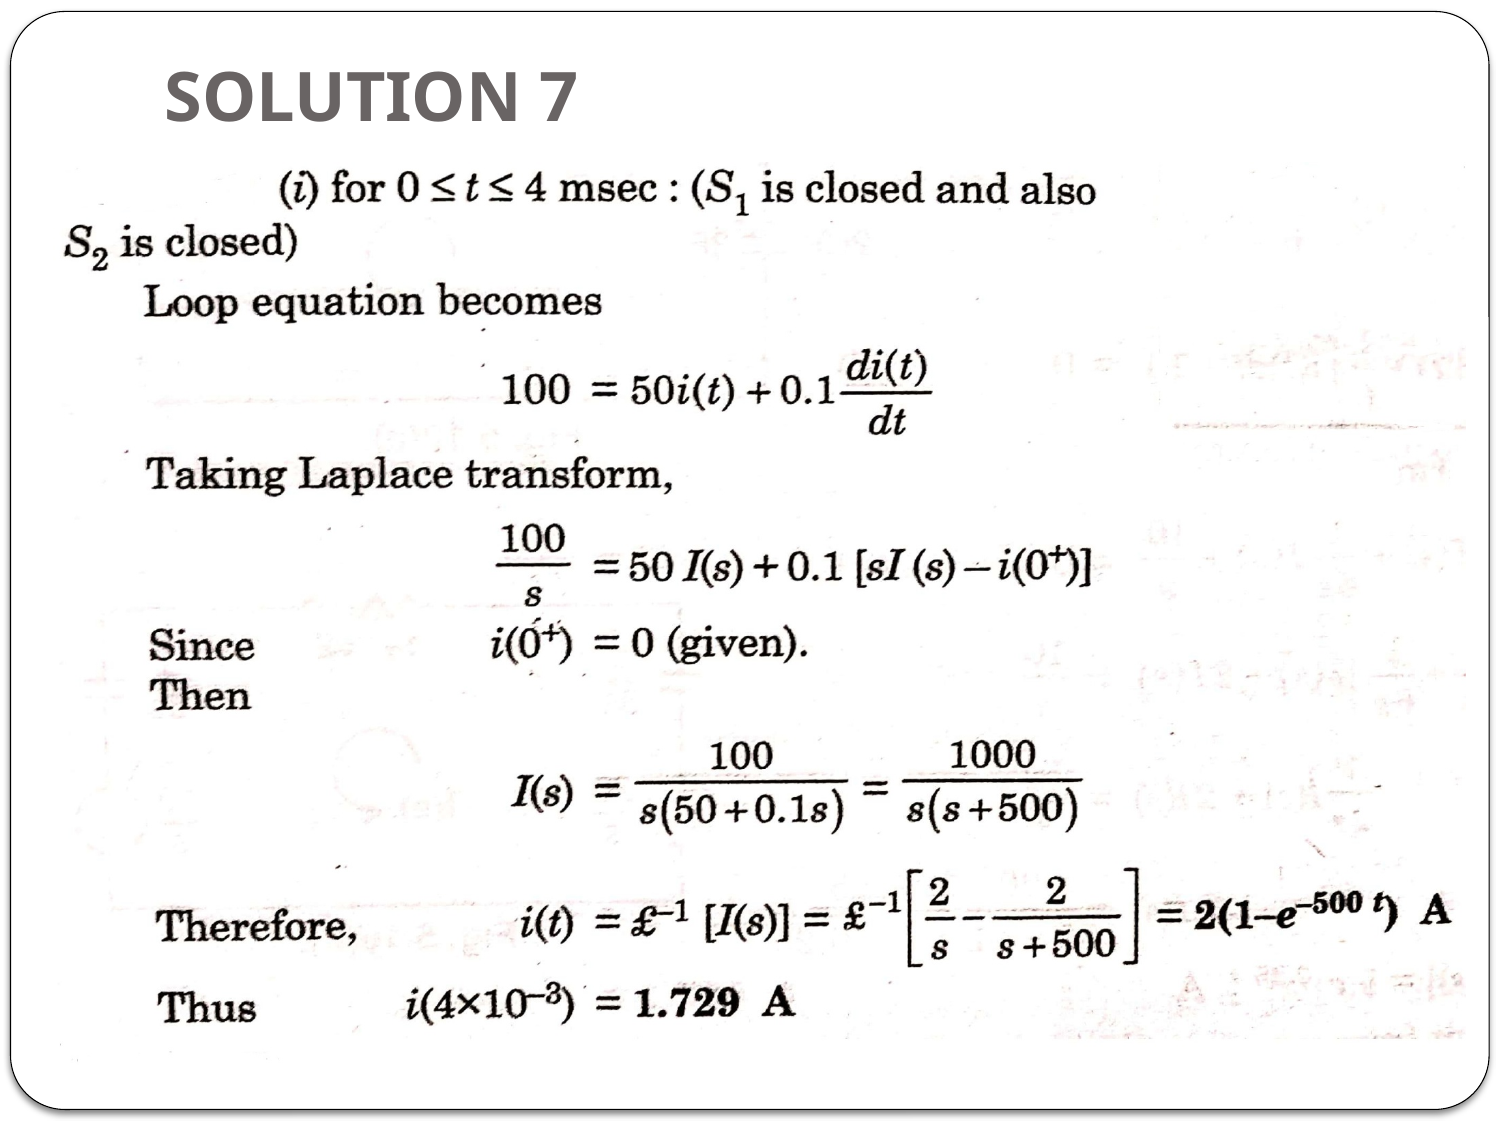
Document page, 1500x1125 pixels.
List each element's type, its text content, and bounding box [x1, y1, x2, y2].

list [53, 162, 1466, 1076]
title SOLUTION 7 [150, 45, 1425, 150]
